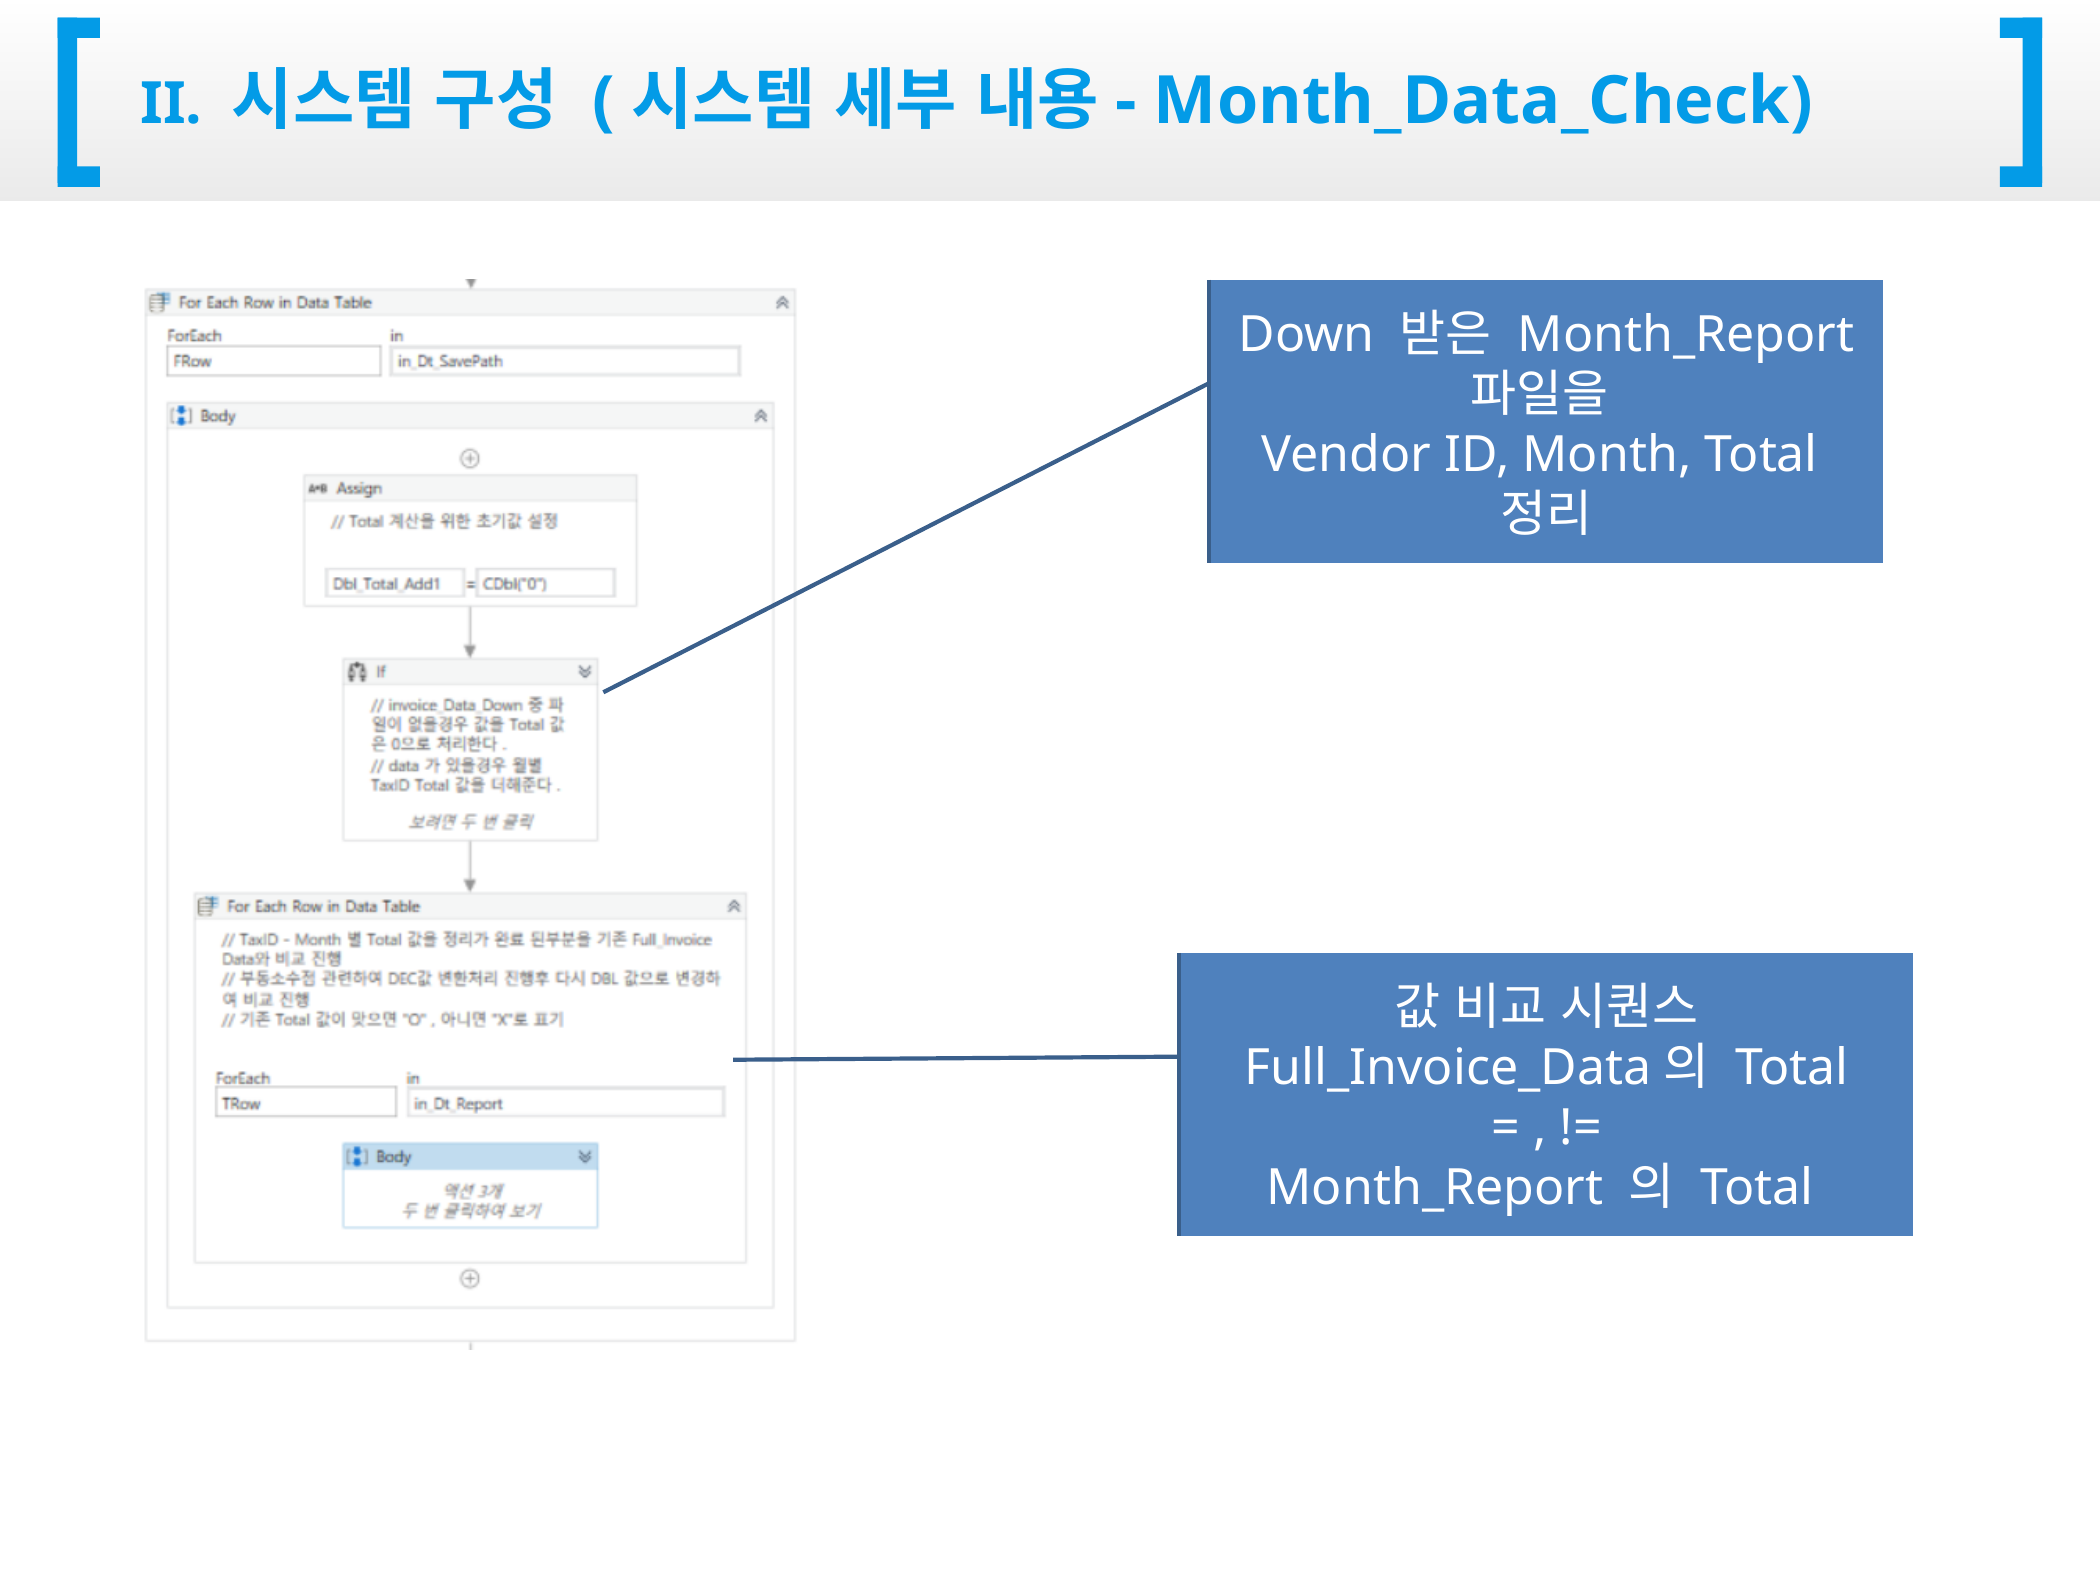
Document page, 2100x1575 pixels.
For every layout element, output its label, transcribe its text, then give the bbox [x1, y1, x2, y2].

text_box II. 시스템 구성 (시스템 세부 내용- Month_Data_Check) [140, 43, 1913, 152]
text_box 값 비교 시퀀스 Full_Invoice_Data의 Total = , != Month_Report 의 Total [812, 952, 1913, 1236]
text_box Down 받은 Month_Report 파일을 Vendor ID, Month, Total 정리 [812, 279, 1883, 589]
picture [137, 279, 809, 1351]
